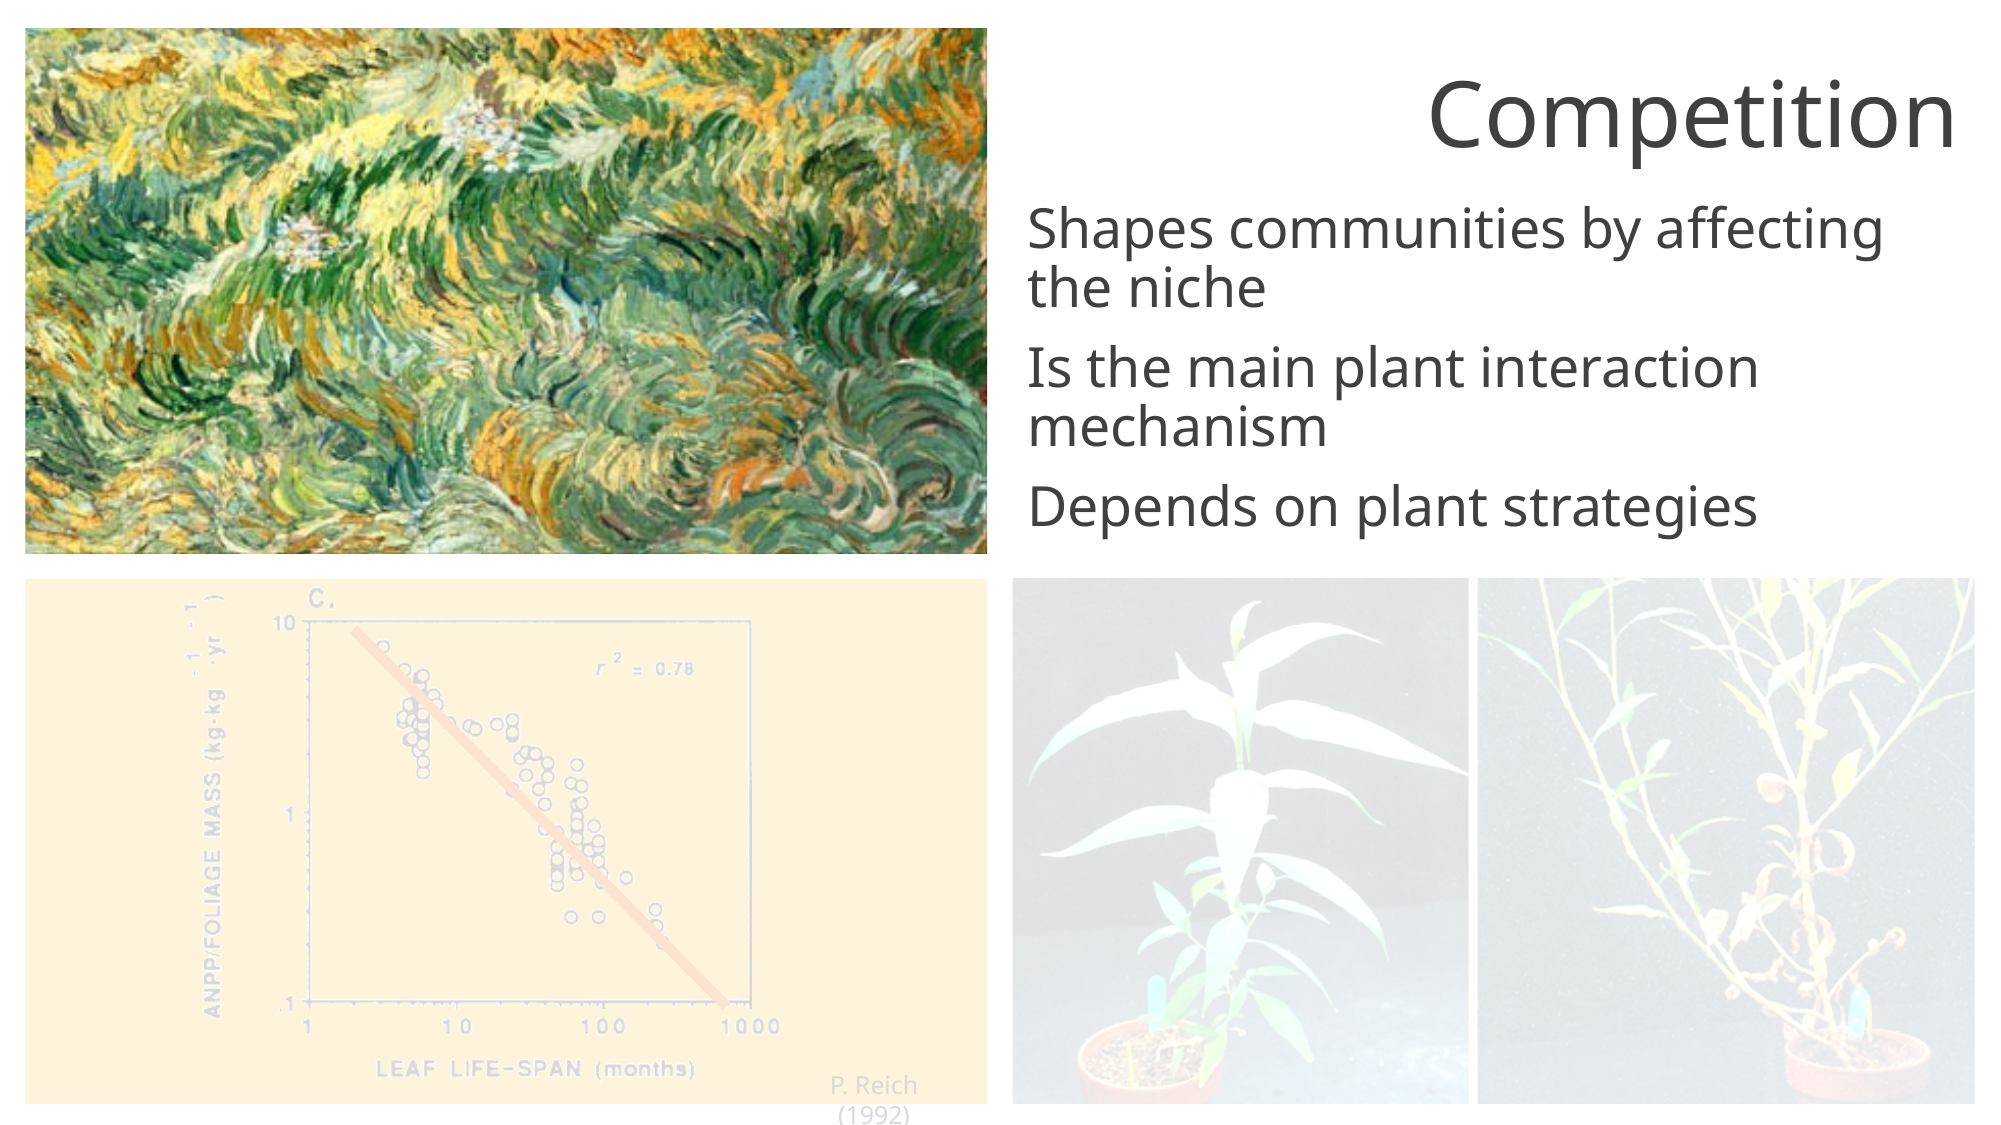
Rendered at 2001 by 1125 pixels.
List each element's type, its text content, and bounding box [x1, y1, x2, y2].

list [25, 28, 988, 554]
picture [1012, 578, 1975, 1104]
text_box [25, 578, 988, 1108]
title Competition [1316, 59, 1975, 175]
text_box Shapes communities by affecting the niche Is the main plant interaction mechanism Depends on plant strategies [1012, 193, 1955, 547]
